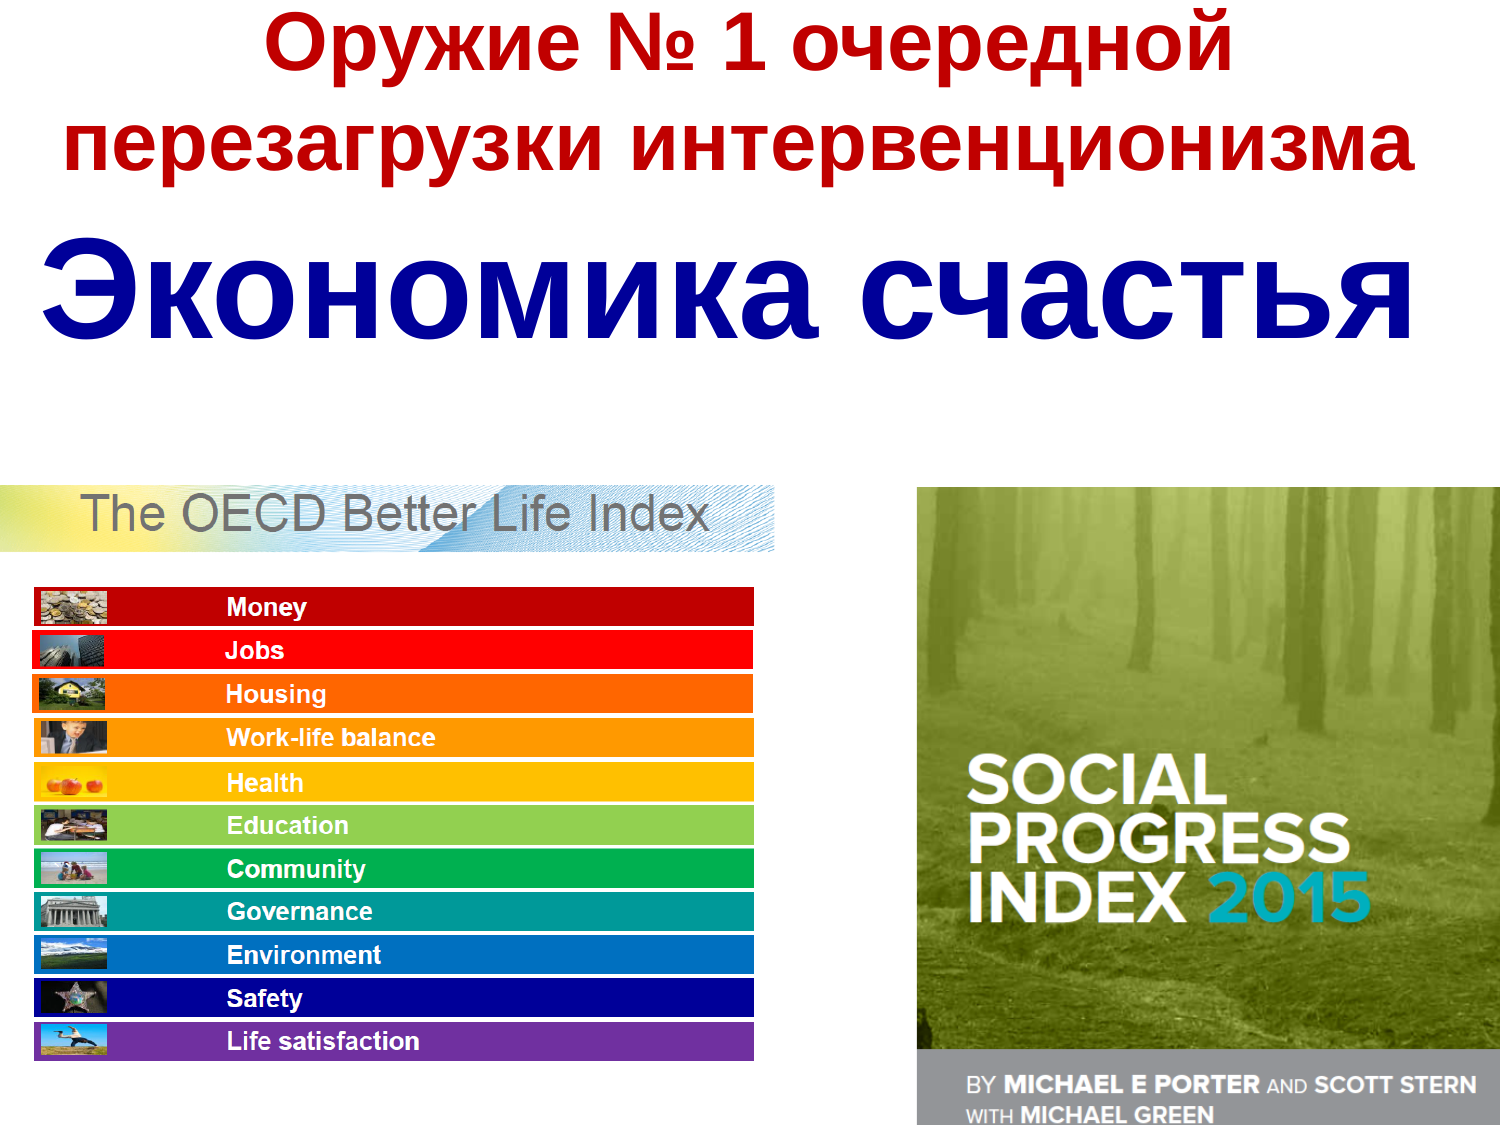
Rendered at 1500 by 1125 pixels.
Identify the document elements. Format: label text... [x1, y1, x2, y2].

picture [0, 485, 775, 1077]
picture [916, 487, 1500, 1125]
list Экономика счастья [0, 187, 1500, 388]
title Оружие № 1 очередной перезагрузки интервенционизма [0, 0, 1500, 176]
